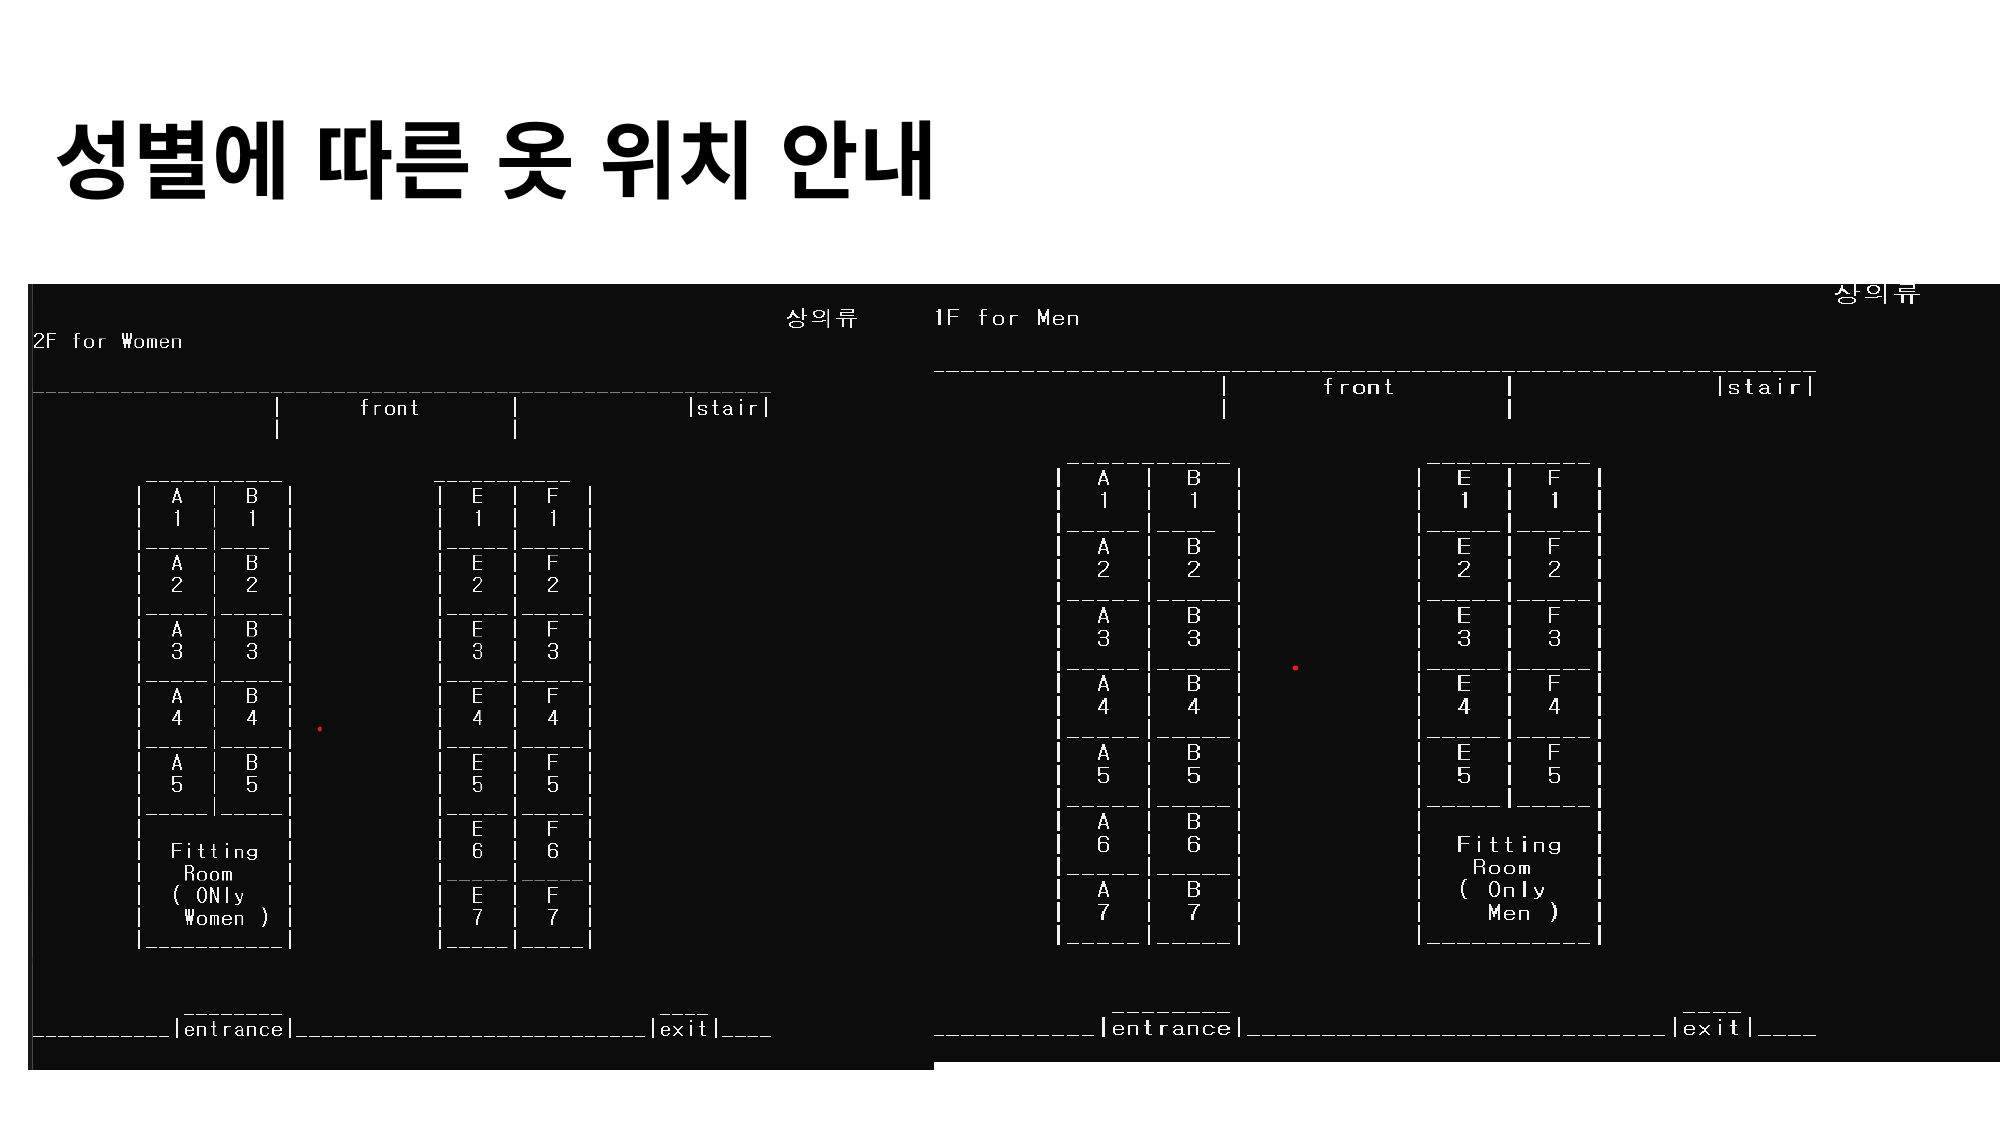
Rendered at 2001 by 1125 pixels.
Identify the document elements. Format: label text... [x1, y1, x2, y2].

title 성별에 따른 옷 위치 안내 [39, 55, 1828, 274]
picture [28, 284, 2000, 1070]
